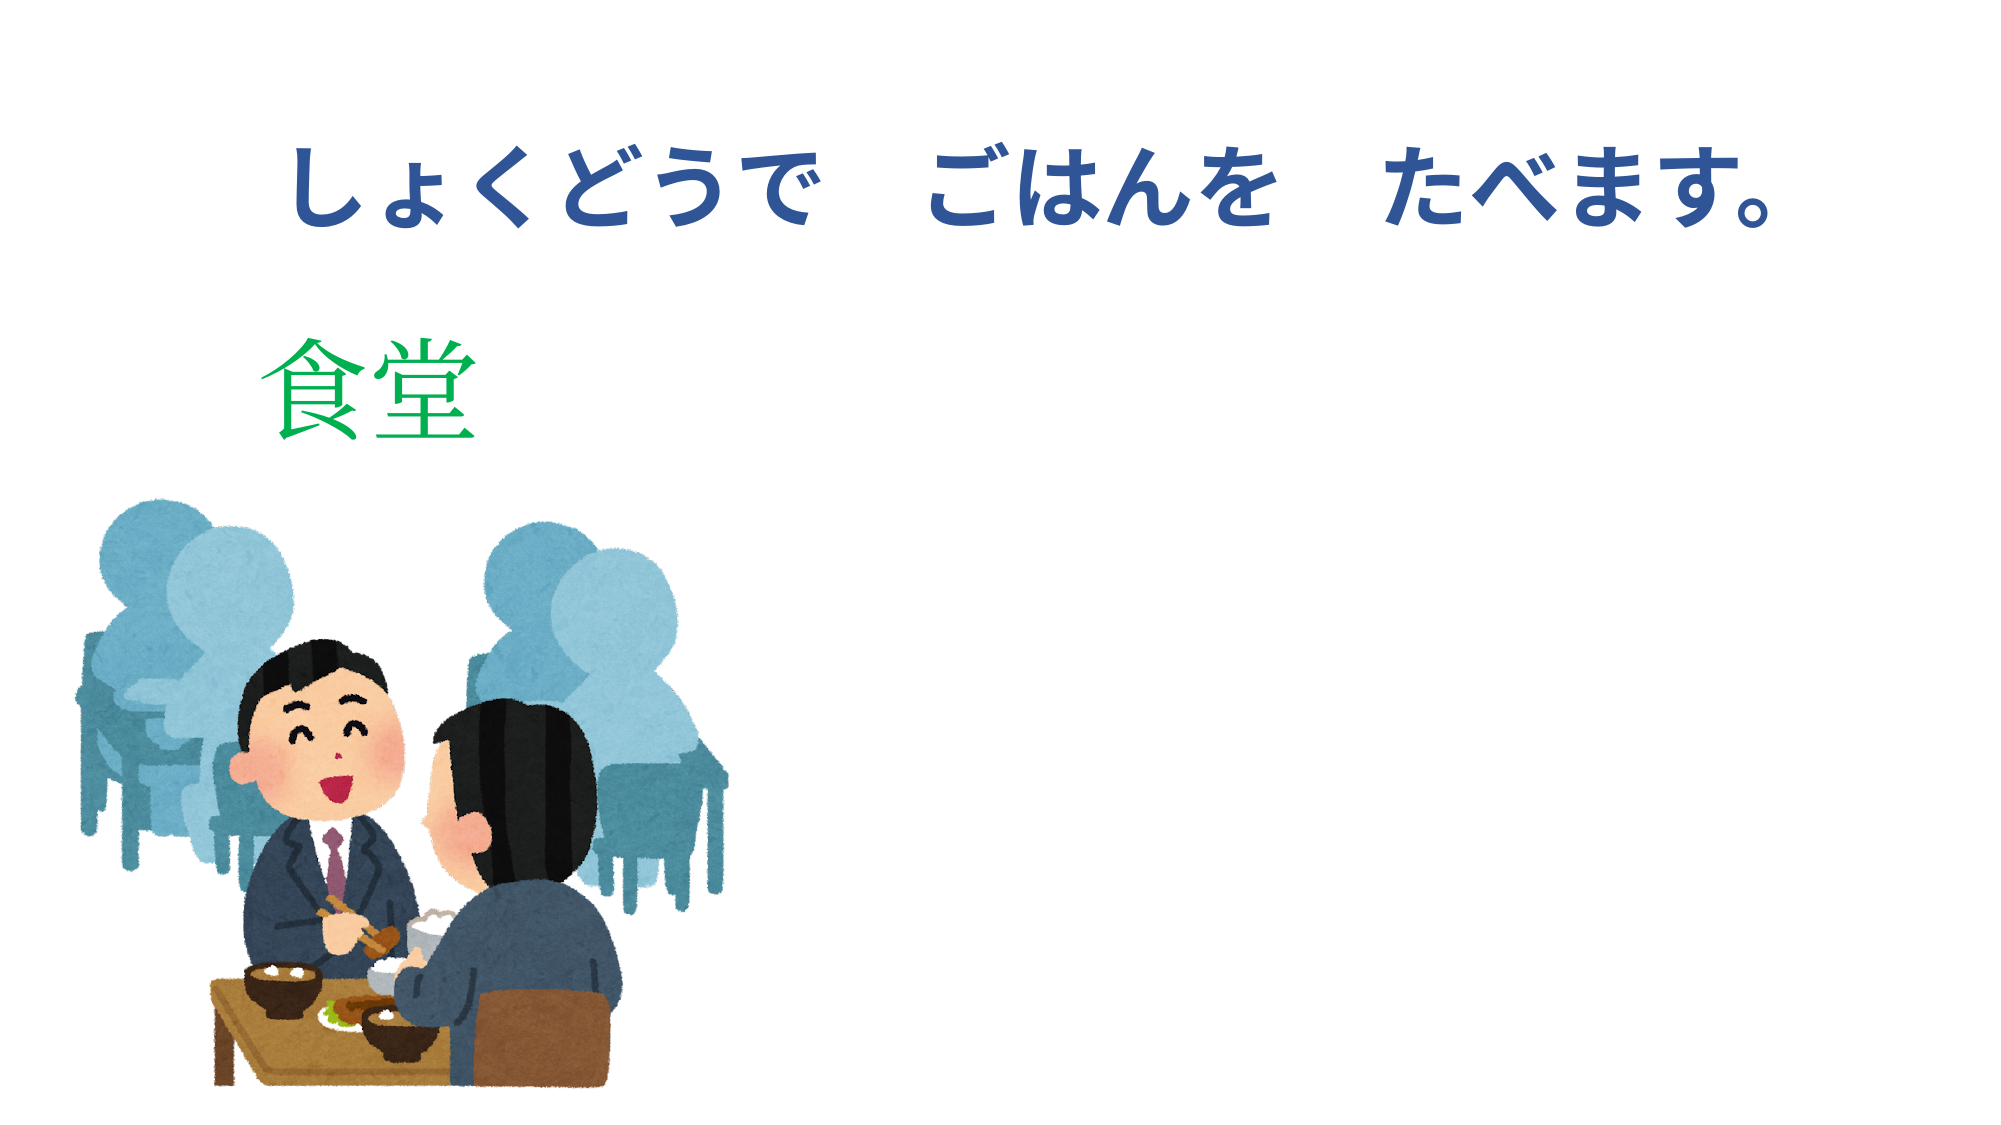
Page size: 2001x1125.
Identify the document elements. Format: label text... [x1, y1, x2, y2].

title 食堂 [183, 314, 555, 462]
text_box しょくどうで ごはんを たべます。 [136, 67, 1970, 248]
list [54, 462, 748, 1125]
